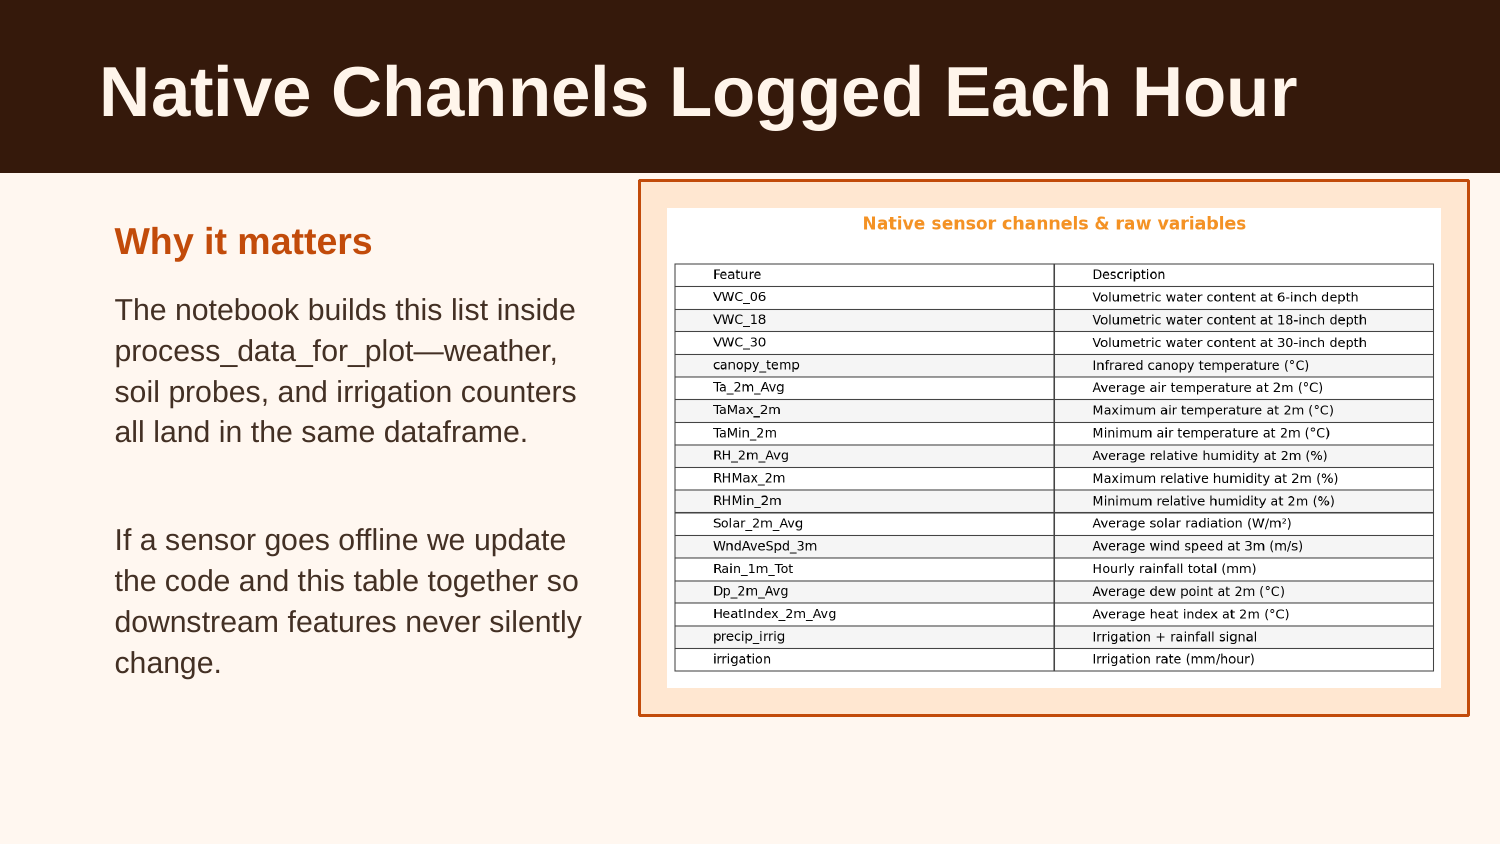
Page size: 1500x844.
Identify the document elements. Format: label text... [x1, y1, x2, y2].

picture [667, 208, 1441, 688]
text_box If a sensor goes offline we update the code and this table together so downstream features never silently change. [114, 515, 604, 679]
text_box [639, 180, 1469, 716]
text_box [0, 0, 1500, 173]
text_box Why it matters [114, 216, 604, 261]
text_box Native Channels Logged Each Hour [99, 45, 1426, 127]
text_box The notebook builds this list inside process_data_for_plot—weather, soil probes, and irrigation counters all land in the same dataframe. [114, 285, 604, 491]
